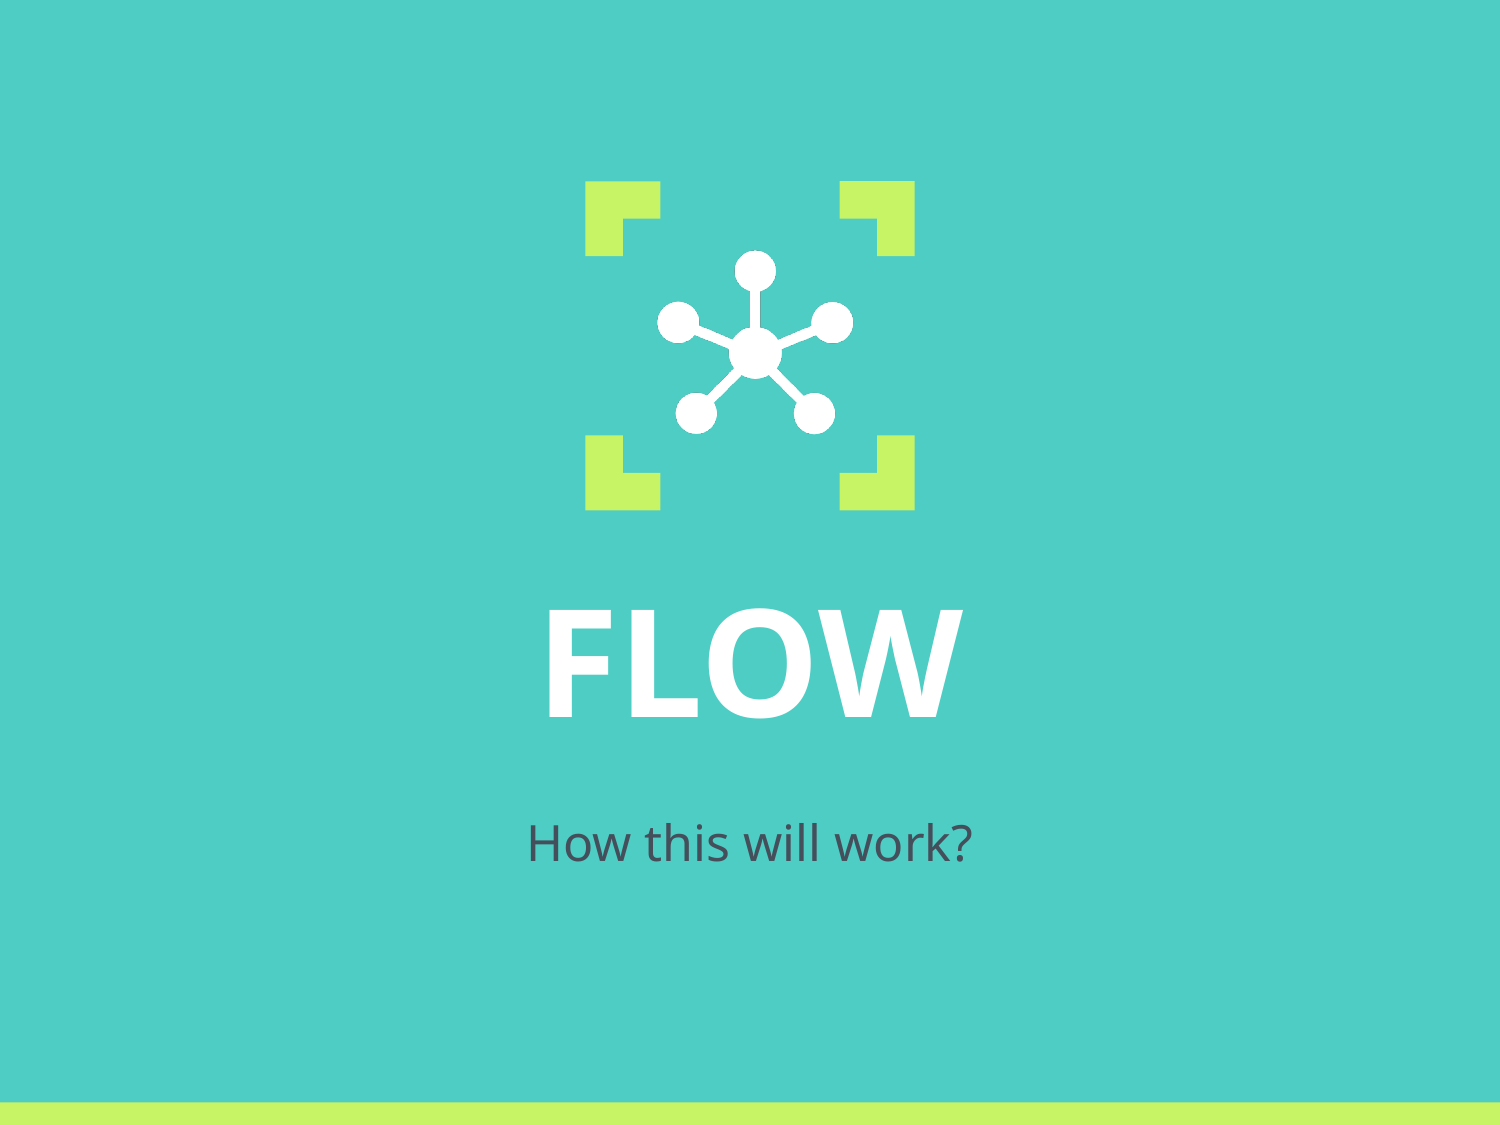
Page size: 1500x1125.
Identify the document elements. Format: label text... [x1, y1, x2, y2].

subtitle How this will work? [159, 796, 1341, 968]
picture [629, 217, 880, 467]
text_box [585, 180, 915, 511]
title FLOW [159, 508, 1341, 763]
